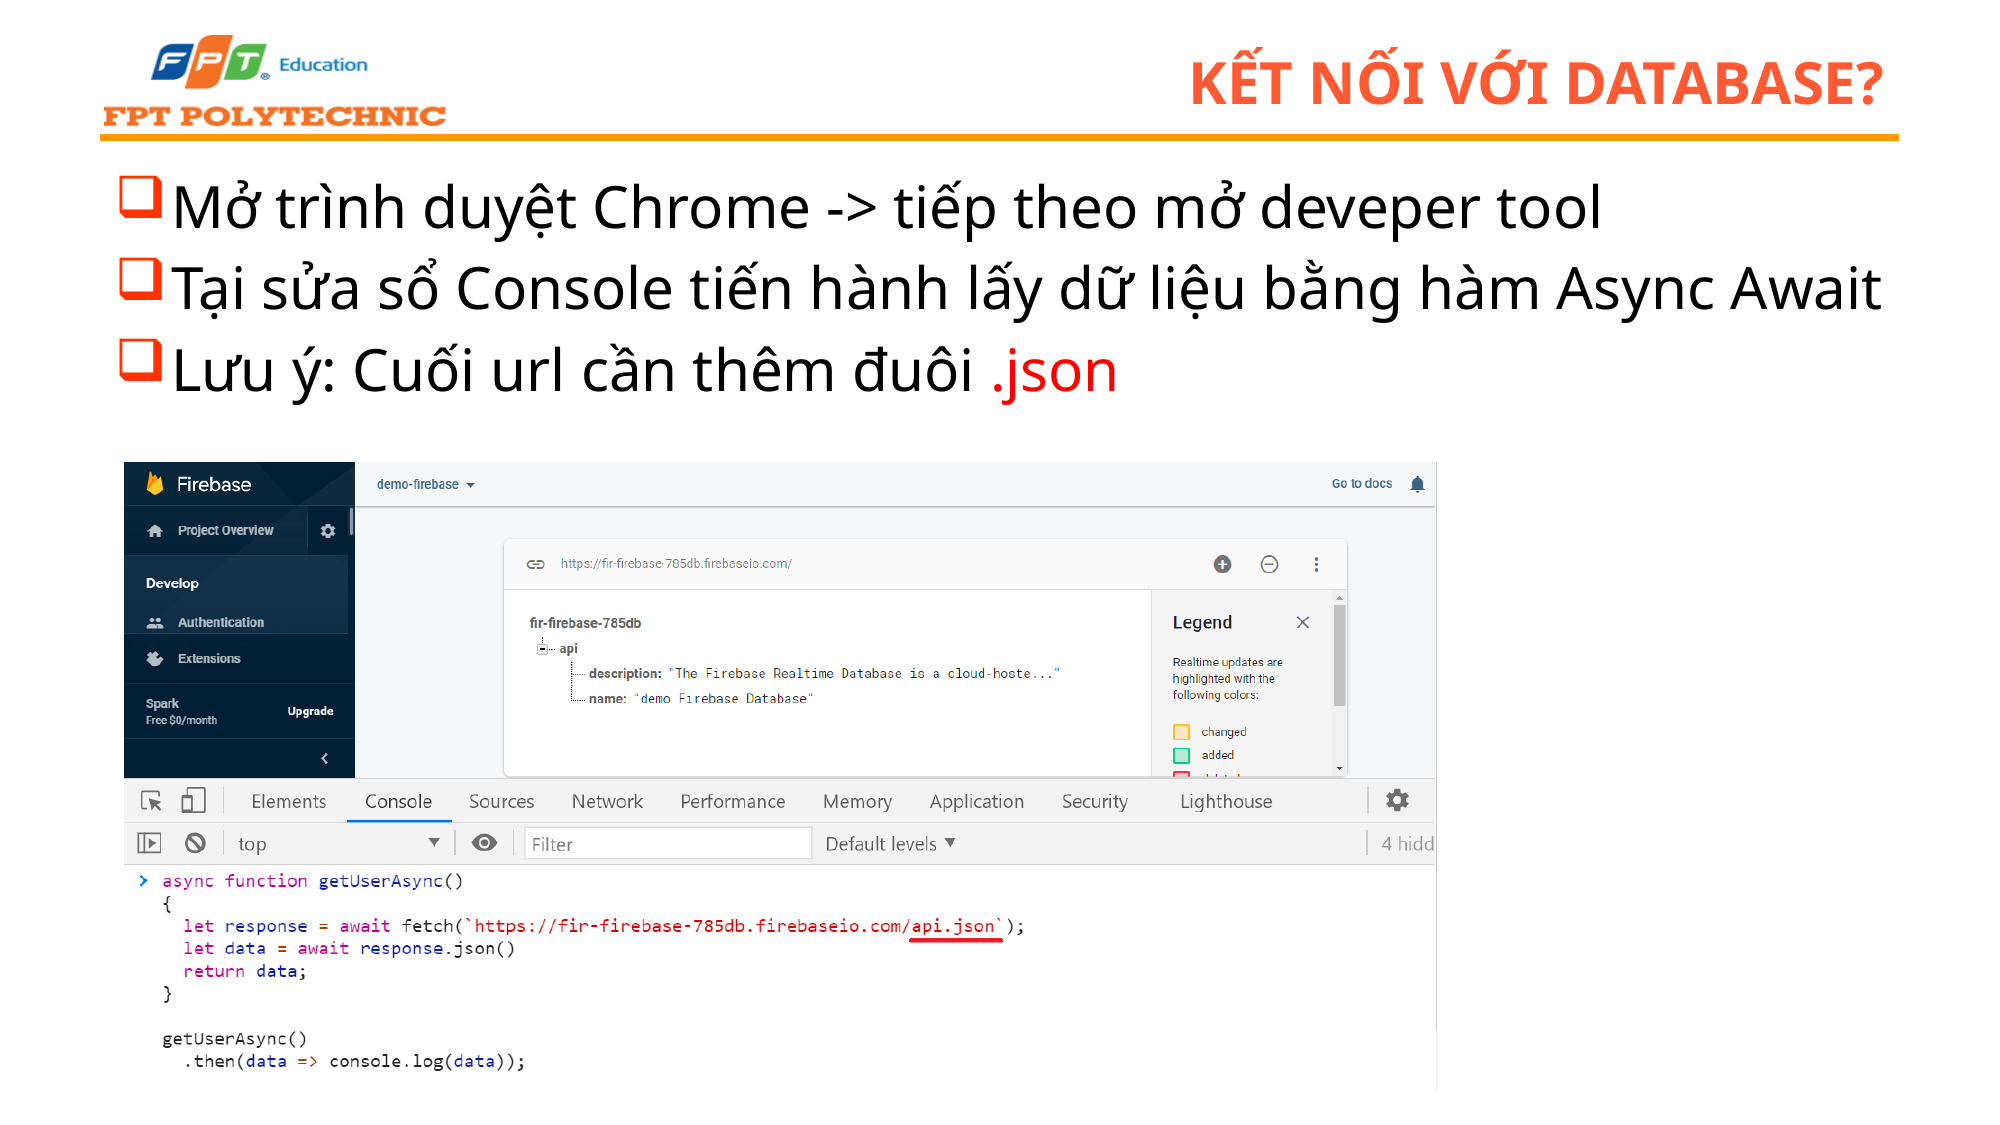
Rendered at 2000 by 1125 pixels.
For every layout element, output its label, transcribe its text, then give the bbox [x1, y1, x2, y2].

picture [124, 462, 1438, 1091]
title Kết nối với database? [449, 45, 1900, 126]
list Mở trình duyệt Chrome -> tiếp theo mở deveper tool Tại sửa sổ Console tiến hành lấy dữ liệu bằng hàm Async Await Lưu ý: Cuối url cần thêm đuôi .json [99, 162, 1900, 1005]
picture [104, 35, 450, 126]
